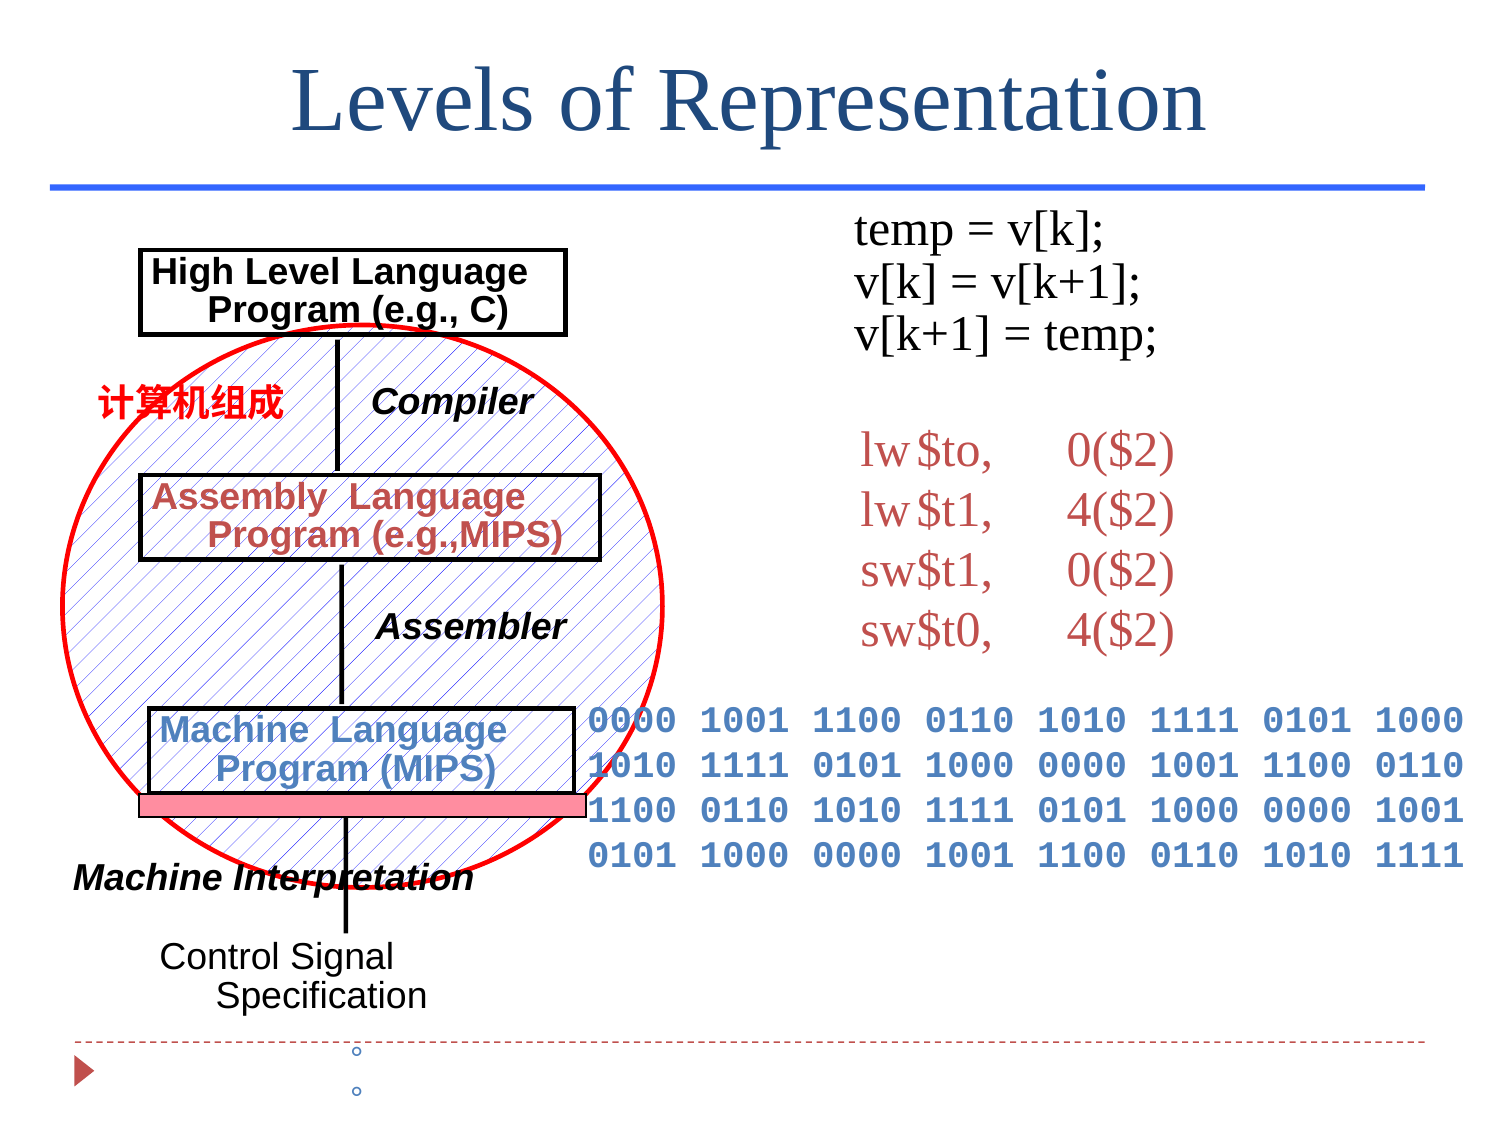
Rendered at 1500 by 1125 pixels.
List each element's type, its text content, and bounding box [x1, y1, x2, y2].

text_box Machine Interpretation [62, 855, 507, 902]
text_box Assembler [364, 605, 600, 652]
text_box temp = v[k]; v[k] = v[k+1]; v[k+1] = temp; [843, 198, 1351, 366]
text_box Control Signal Specification [148, 933, 574, 1021]
text_box Levels of Representation [112, 0, 1388, 187]
text_box High Level Language Program (e.g., C) [140, 249, 566, 335]
text_box [62, 335, 663, 793]
text_box [138, 793, 587, 817]
text_box [97, 228, 843, 272]
text_box 计算机组成 [82, 372, 301, 432]
text_box Compiler [360, 380, 575, 427]
text_box Machine Language Program (MIPS) [148, 708, 572, 793]
text_box Assembly Language Program (e.g.,MIPS) [140, 474, 600, 560]
text_box ° ° [335, 1030, 379, 1125]
text_box [346, 817, 562, 855]
text_box lw $to, 0($2) lw $t1, 4($2) sw $t1, 0($2) sw $t0, 4($2) [849, 412, 1357, 661]
text_box 0000 1001 1100 0110 1010 1111 0101 1000 1010 1111 0101 1000 0000 1001 1100 0110 1100 0110 1010 1111 0101 1000 0000 1001 0101 1000 0000 1001 1100 0110 1010 1111 [572, 687, 1500, 882]
text_box [163, 817, 345, 855]
